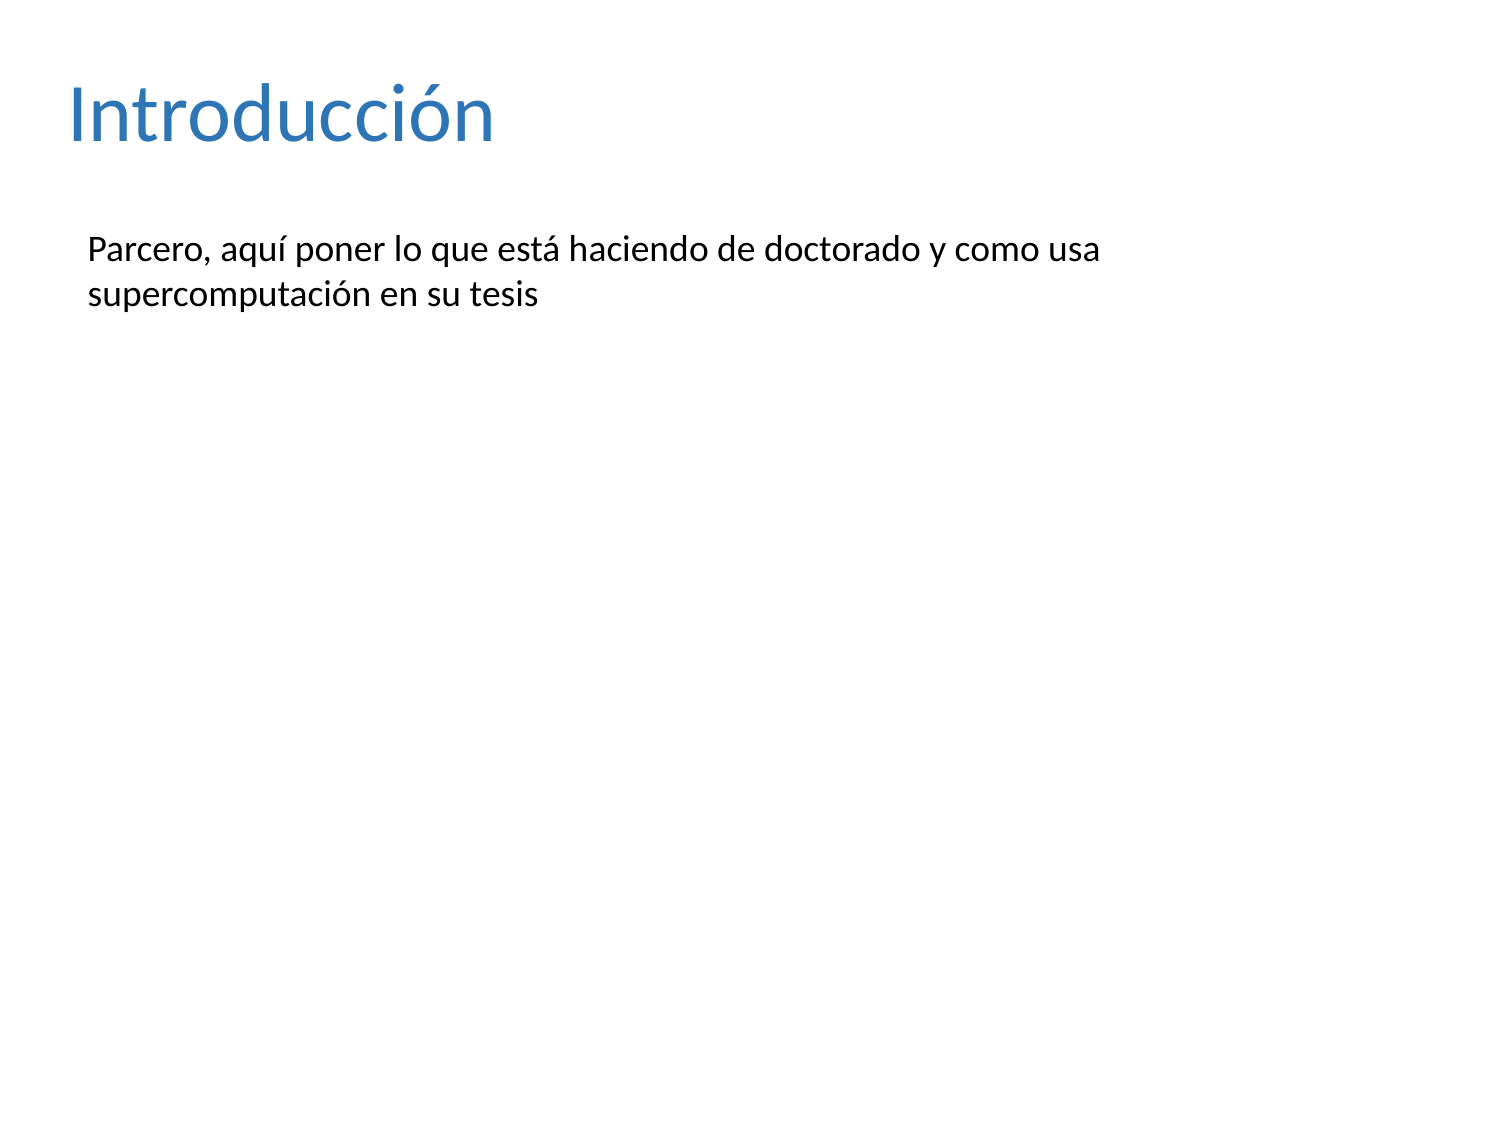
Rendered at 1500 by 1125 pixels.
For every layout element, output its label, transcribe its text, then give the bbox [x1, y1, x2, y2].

text_box Parcero, aquí poner lo que está haciendo de doctorado y como usa supercomputación en su tesis [72, 216, 1211, 322]
text_box Introducción [53, 50, 891, 166]
